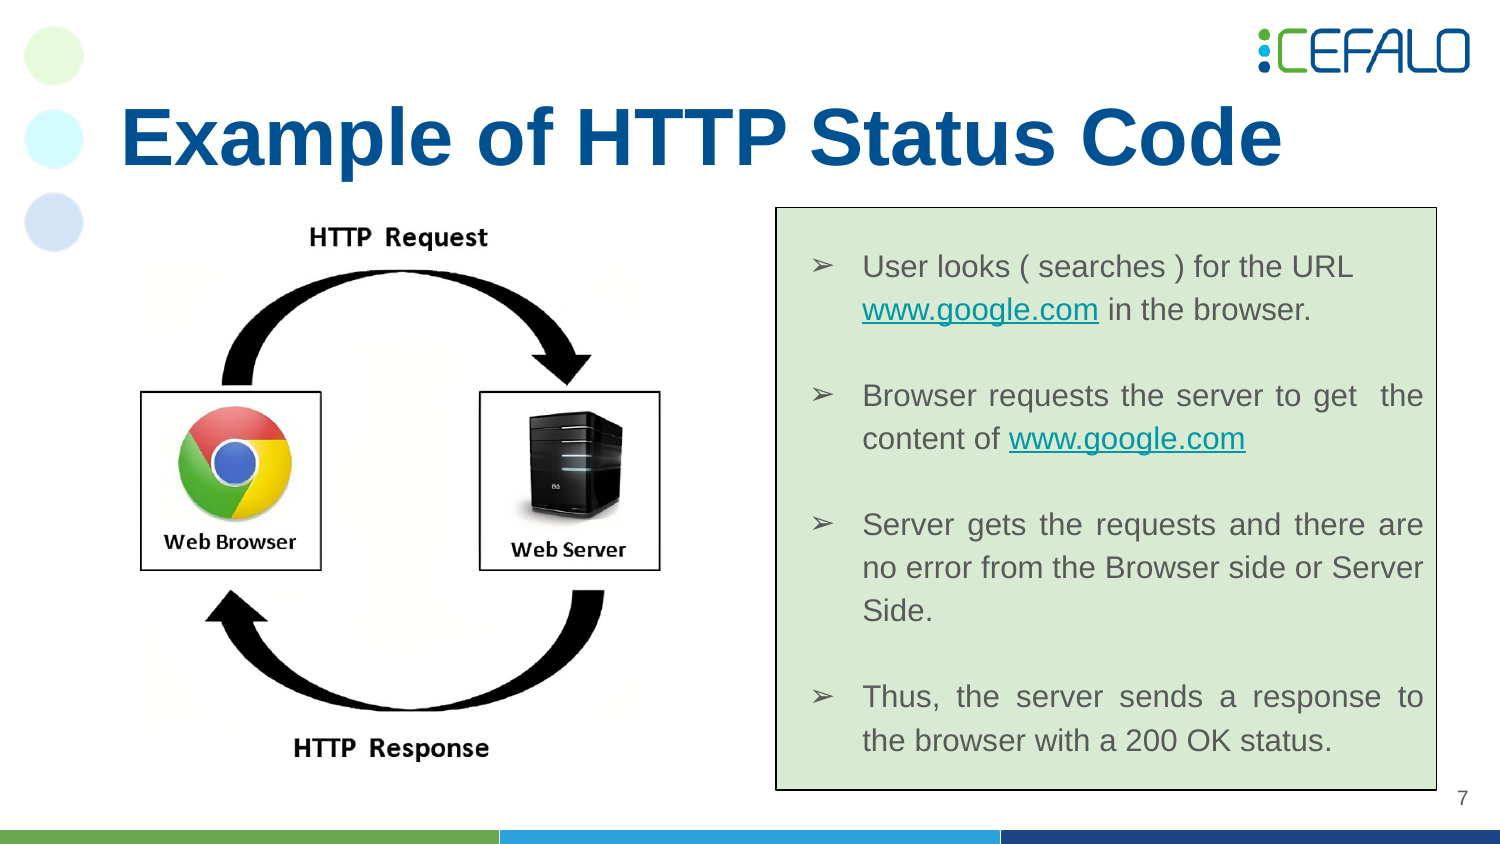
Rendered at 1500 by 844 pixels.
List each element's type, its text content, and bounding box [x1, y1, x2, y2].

list User looks ( searches ) for the URL www.google.com in the browser. Browser requests the server to get the content of www.google.com Server gets the requests and there are no error from the Browser side or Server Side. Thus, the server sends a response to the browser with a 200 OK status. [776, 207, 1437, 791]
slide_number ‹#› [1389, 764, 1480, 830]
picture [1258, 28, 1470, 73]
title Example of HTTP Status Code [108, 72, 1449, 167]
picture [126, 215, 674, 782]
